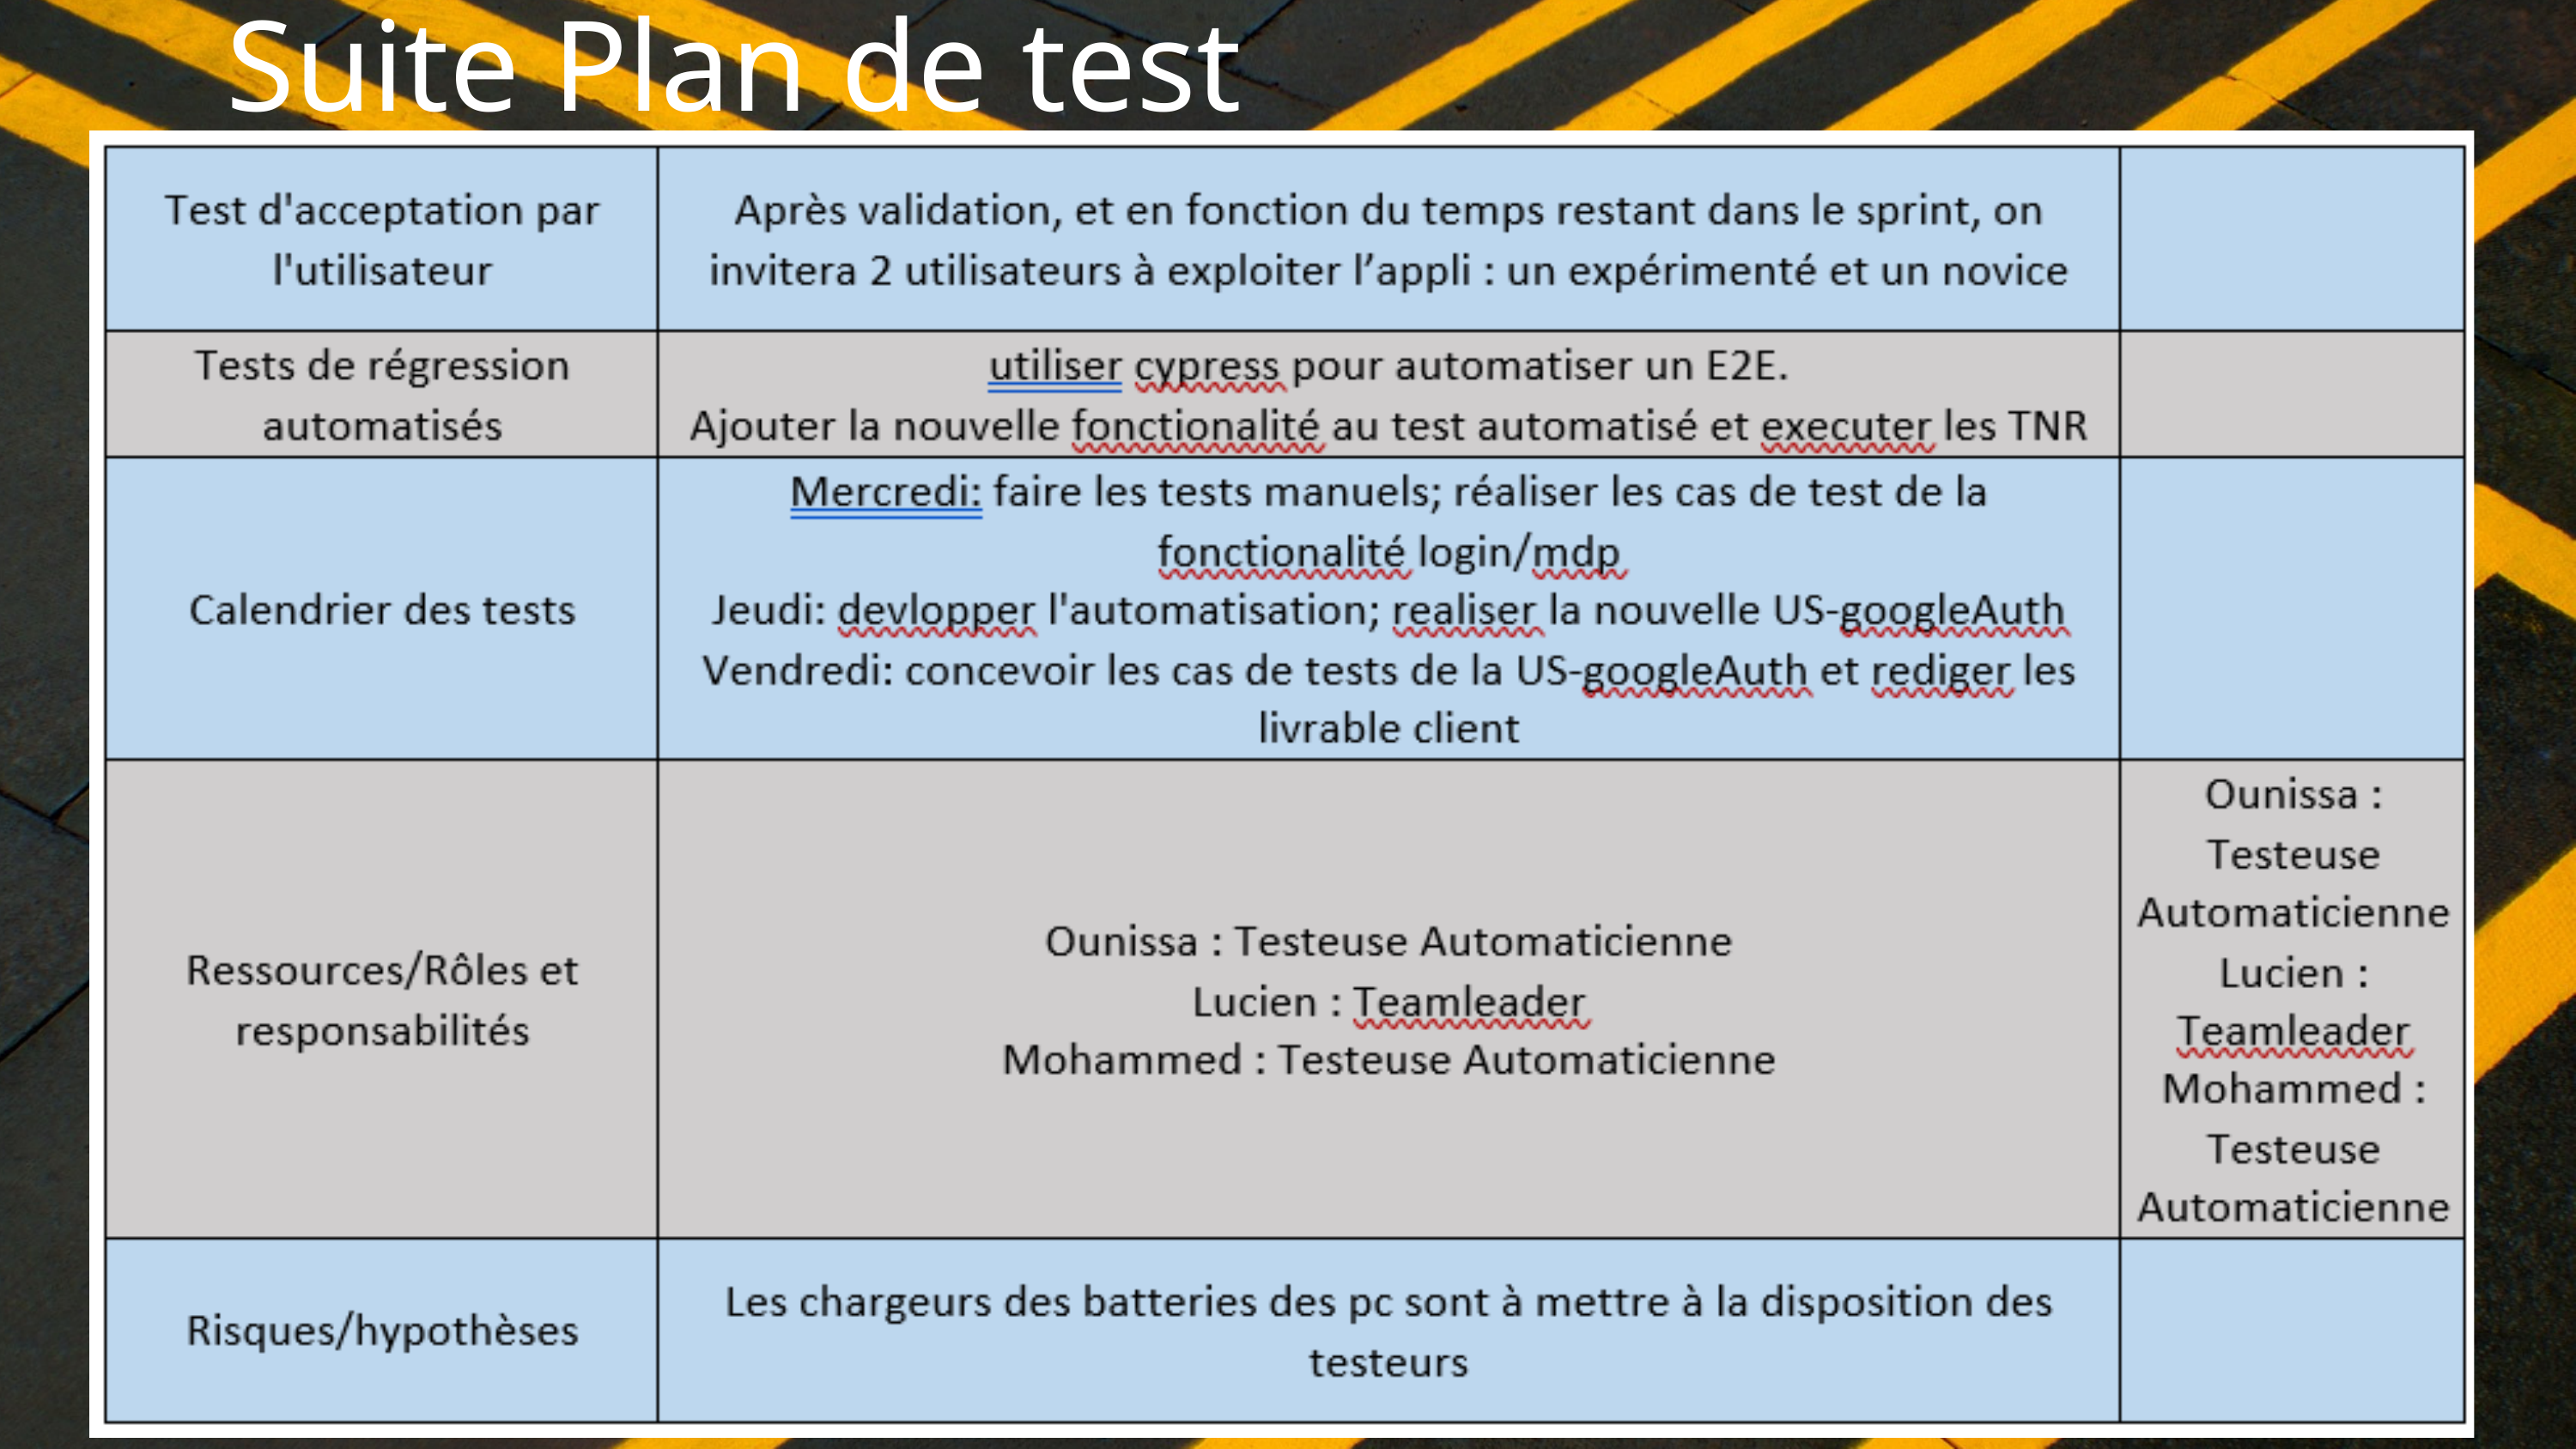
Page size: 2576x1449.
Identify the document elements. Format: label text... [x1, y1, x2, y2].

text_box Suite Plan de test [33, 0, 1437, 136]
text_box [0, 0, 2576, 1449]
text_box [89, 130, 2475, 1438]
